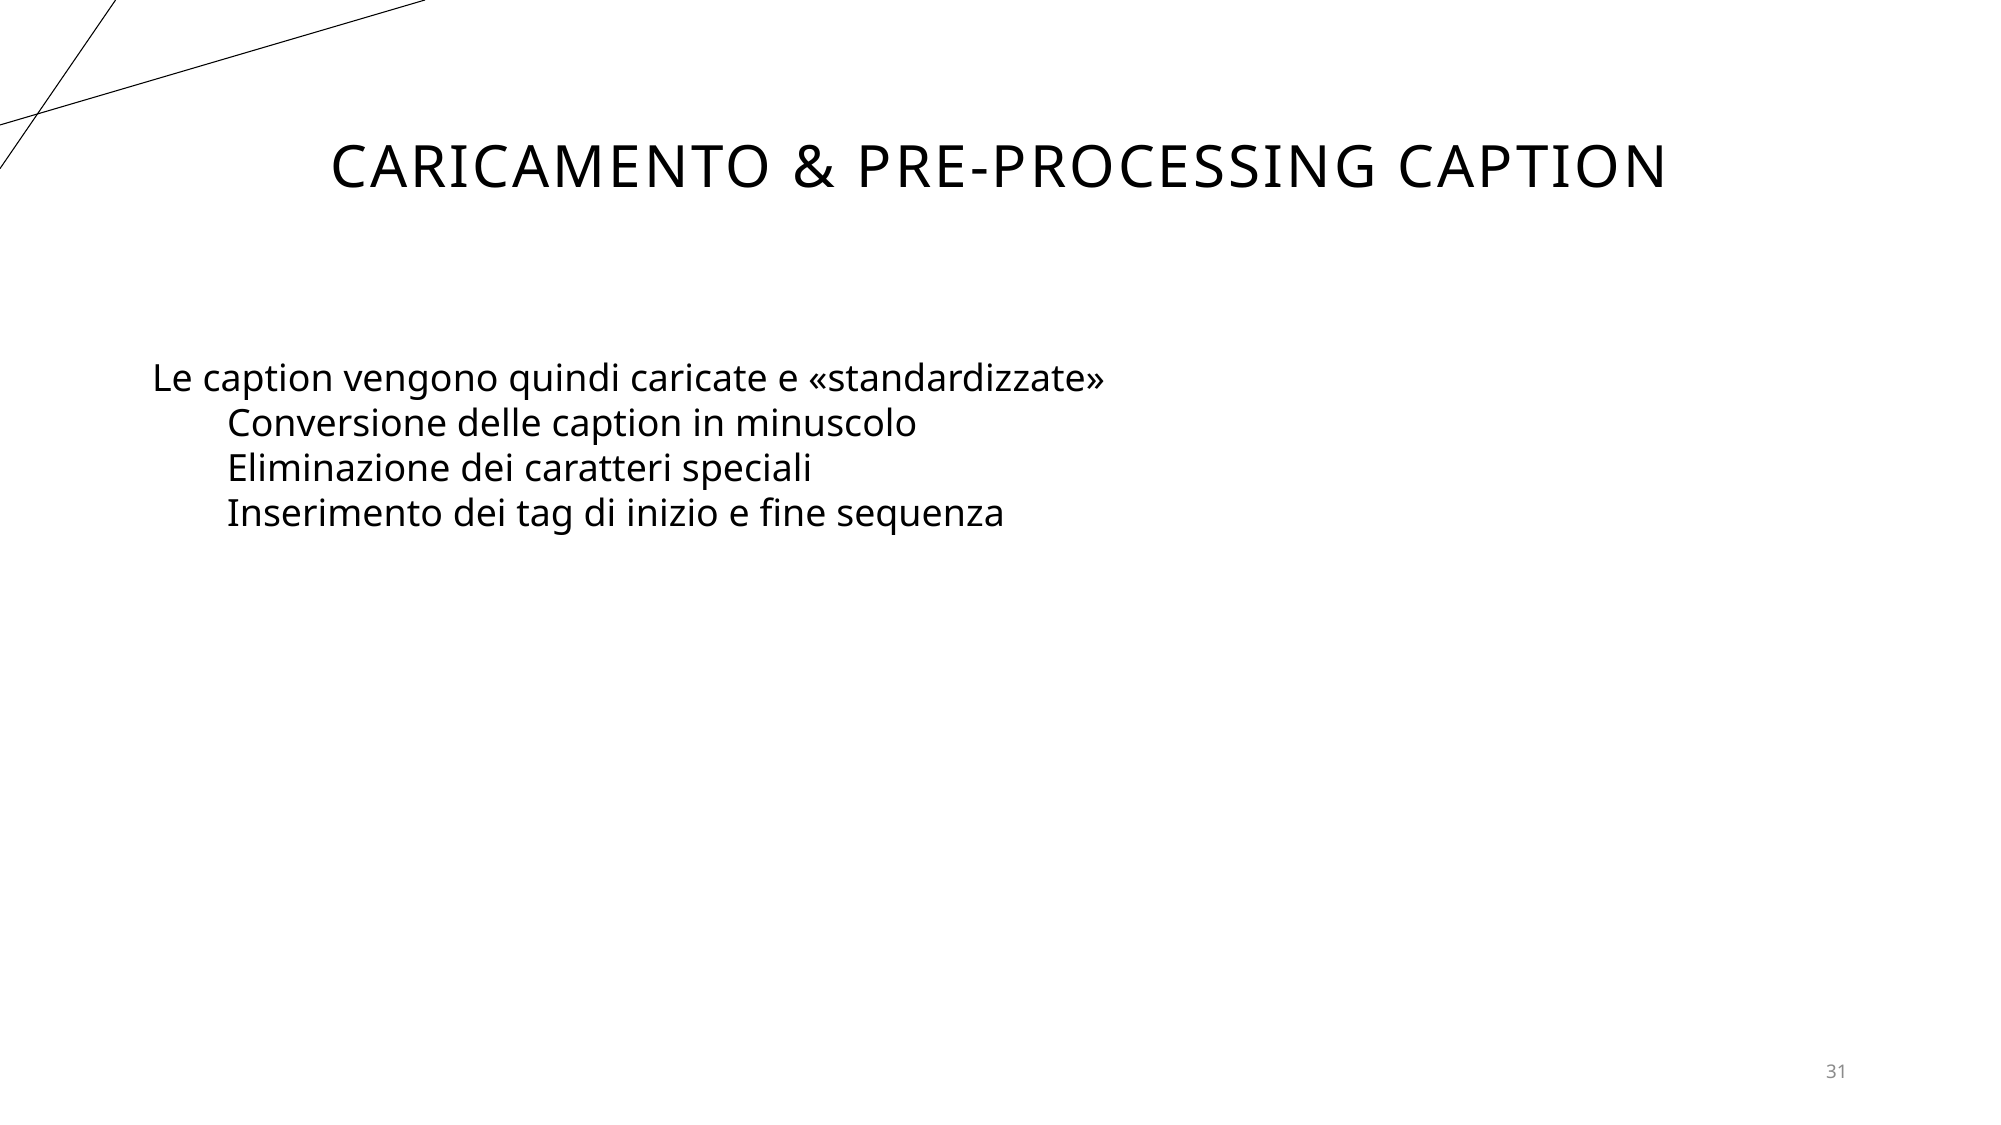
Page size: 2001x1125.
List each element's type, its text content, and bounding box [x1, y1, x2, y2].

title Caricamento & pre-processing caption [137, 59, 1863, 278]
slide_number 31 [1412, 1042, 1863, 1103]
